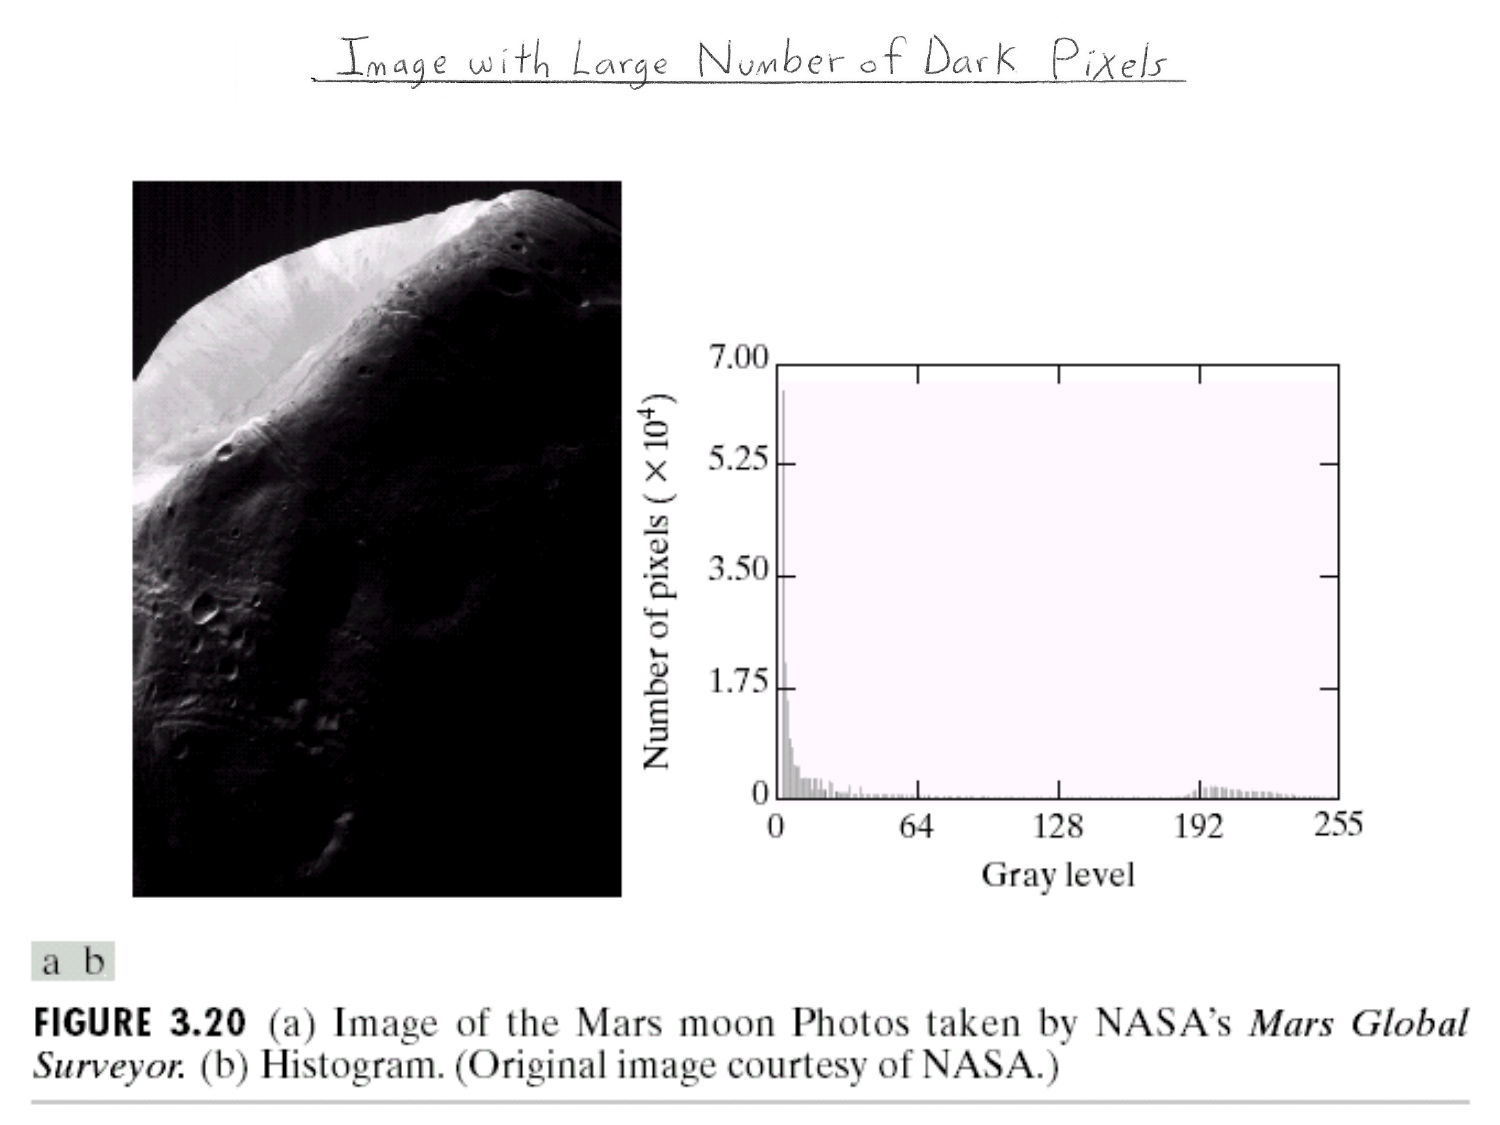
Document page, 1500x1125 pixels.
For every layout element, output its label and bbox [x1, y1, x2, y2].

picture [233, 14, 1266, 104]
picture [12, 164, 1488, 1116]
